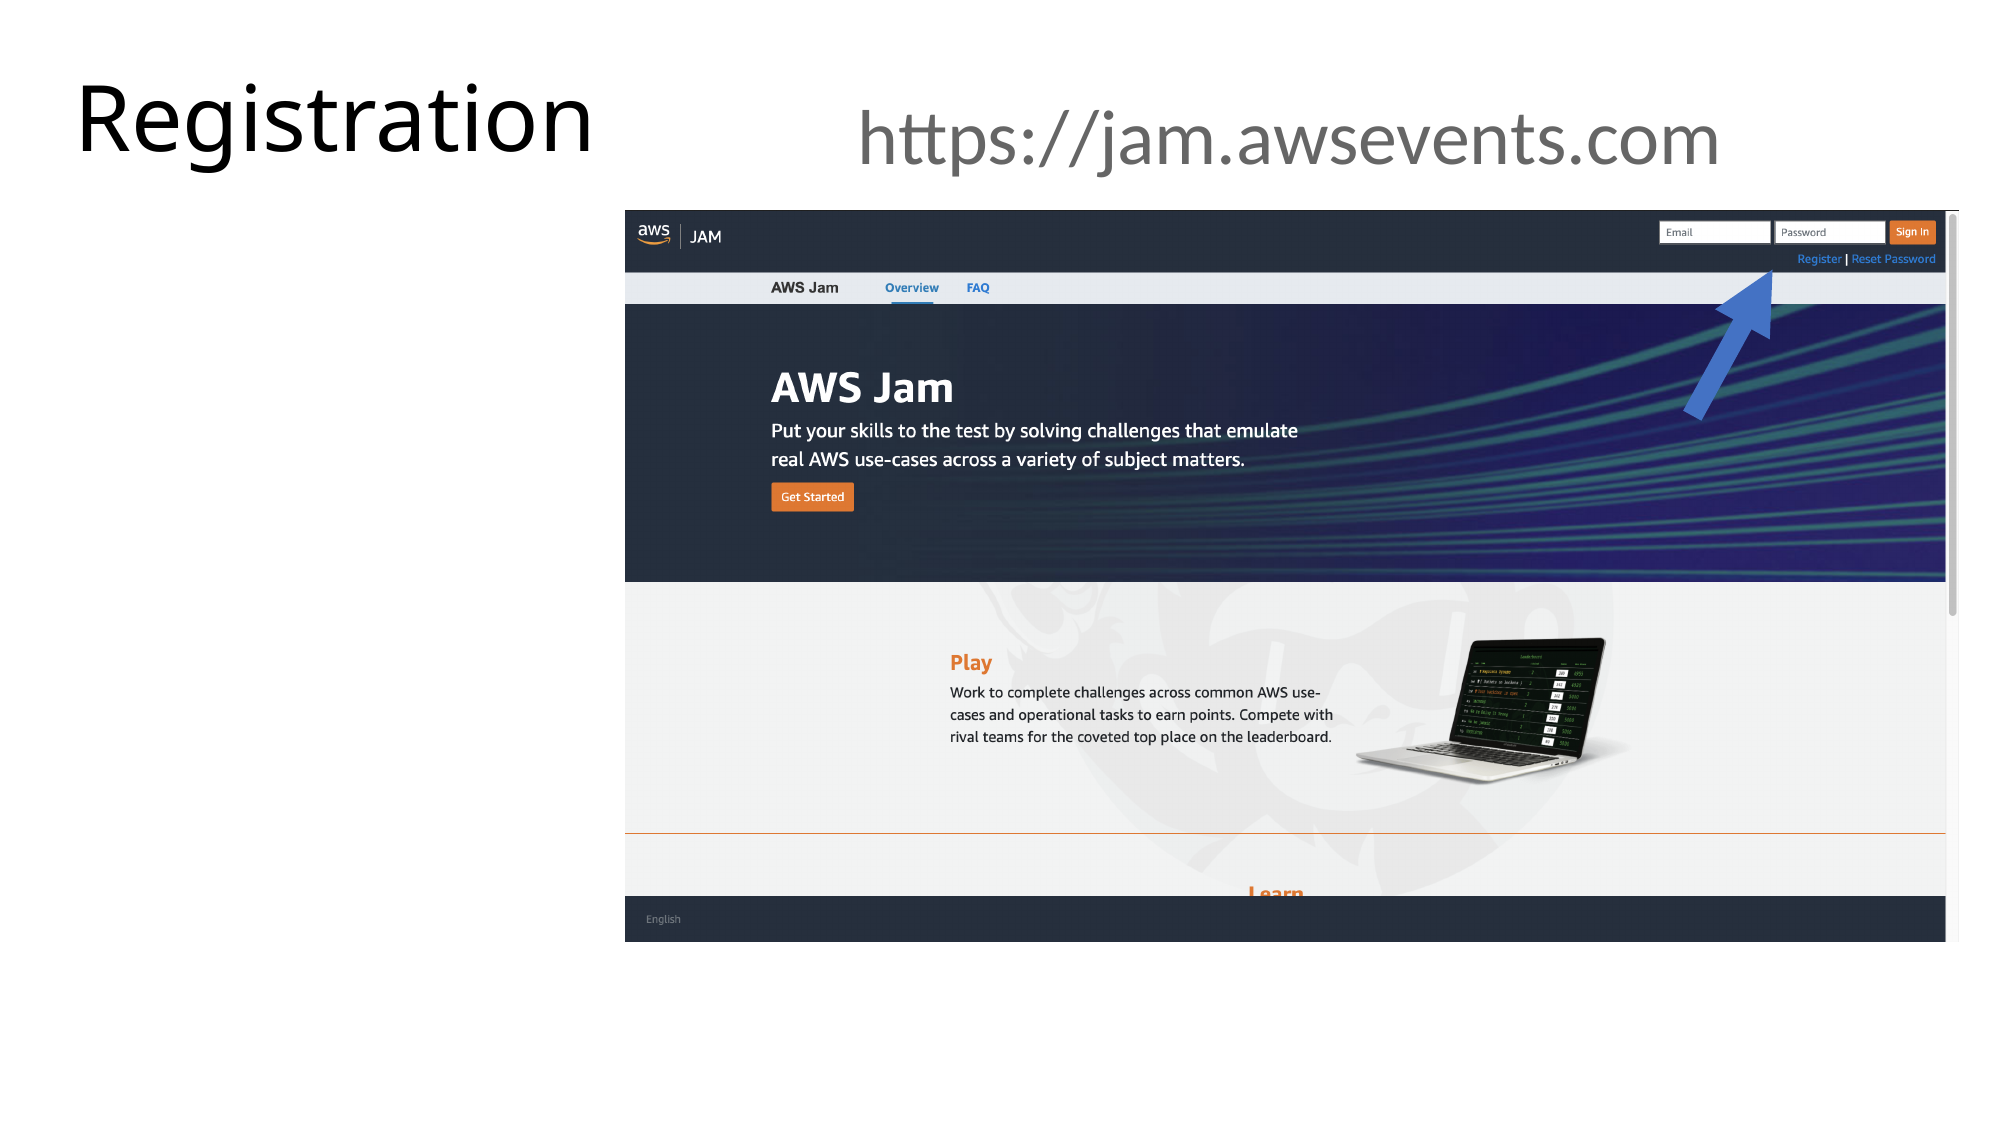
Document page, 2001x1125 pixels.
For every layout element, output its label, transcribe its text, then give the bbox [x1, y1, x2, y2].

picture [625, 210, 1959, 942]
title Registration [44, 47, 1956, 196]
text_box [1692, 269, 1773, 416]
text_box https://jam.awsevents.com [625, 79, 1954, 188]
